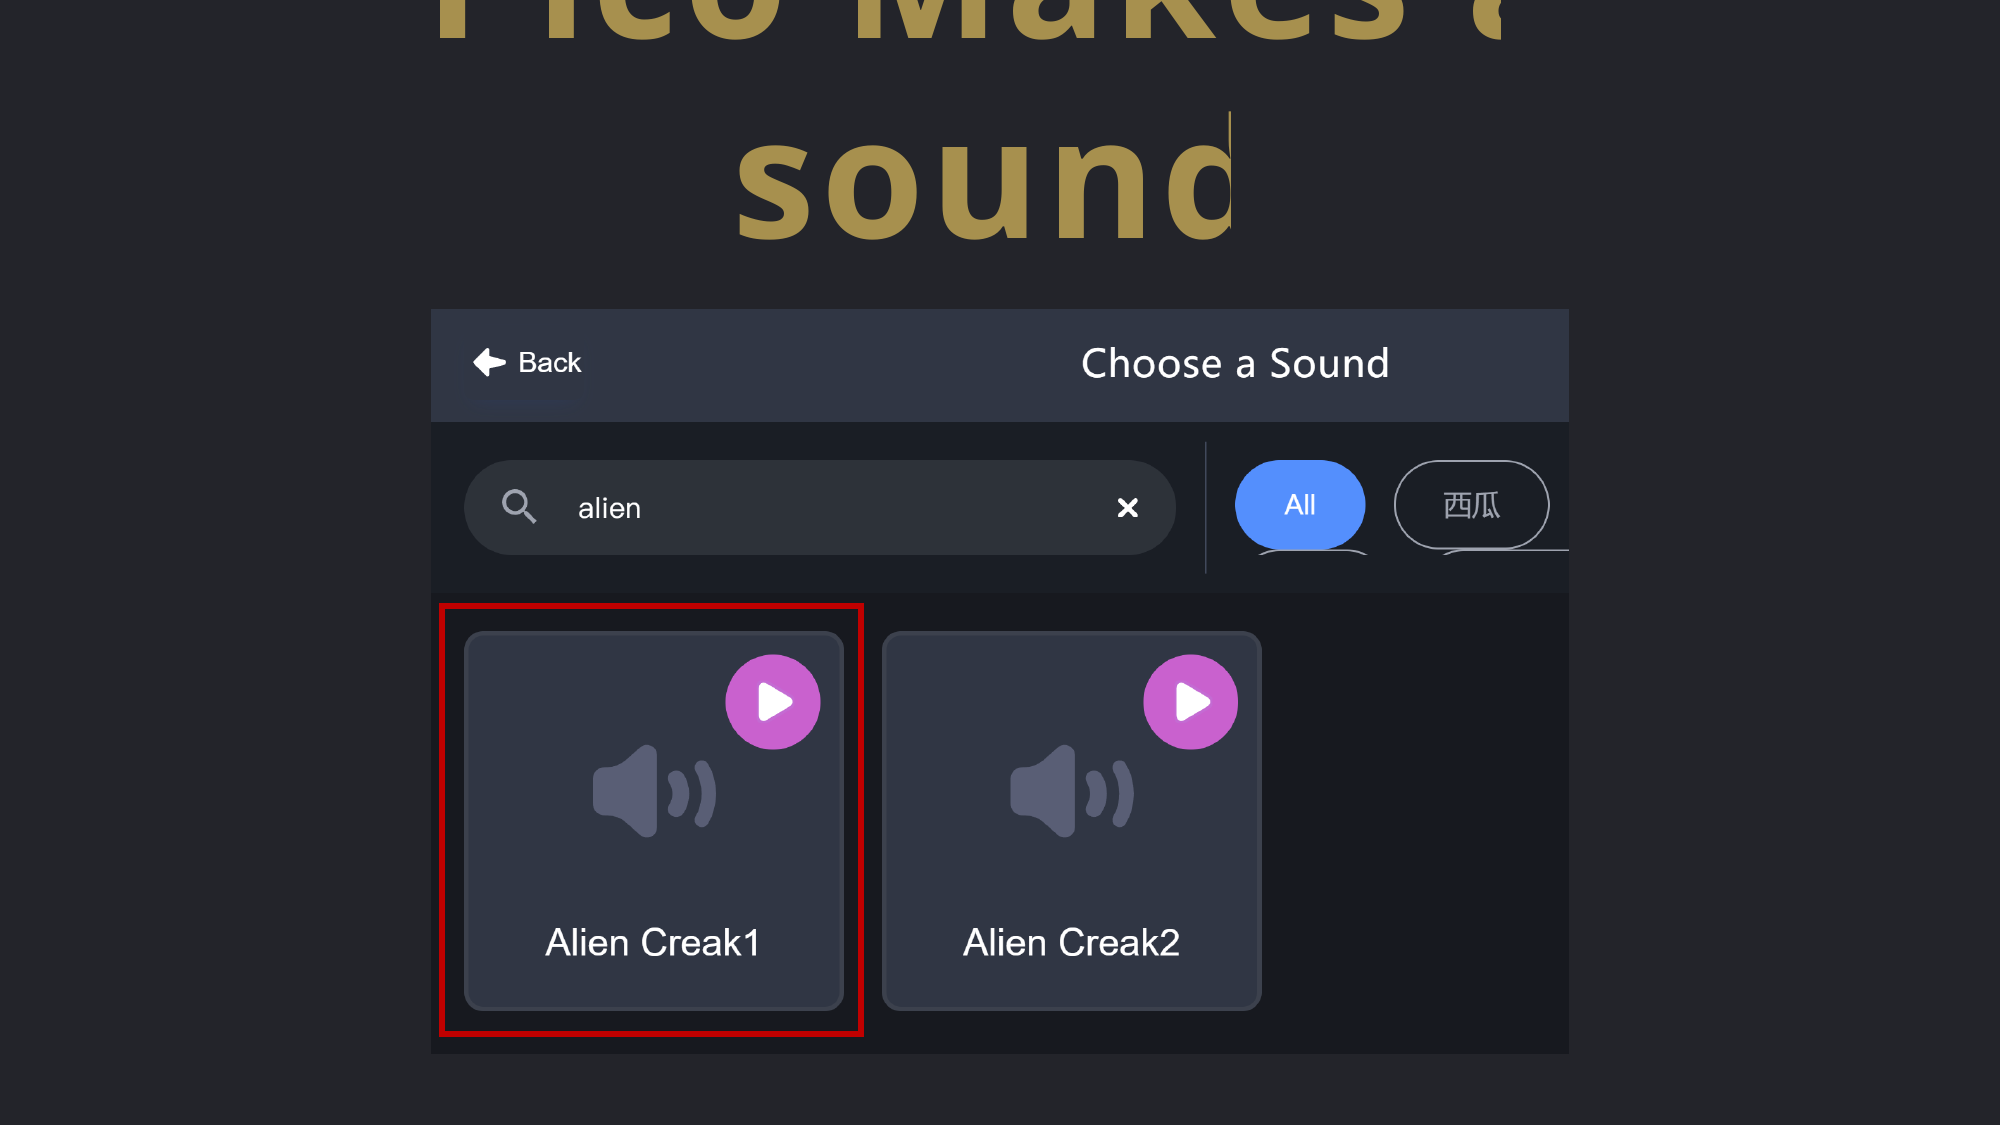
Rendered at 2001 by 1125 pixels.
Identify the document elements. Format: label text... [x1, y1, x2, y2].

picture [431, 309, 1569, 1054]
text_box [0, 0, 2000, 1125]
text_box Pico Makes a sound [364, 23, 1636, 287]
